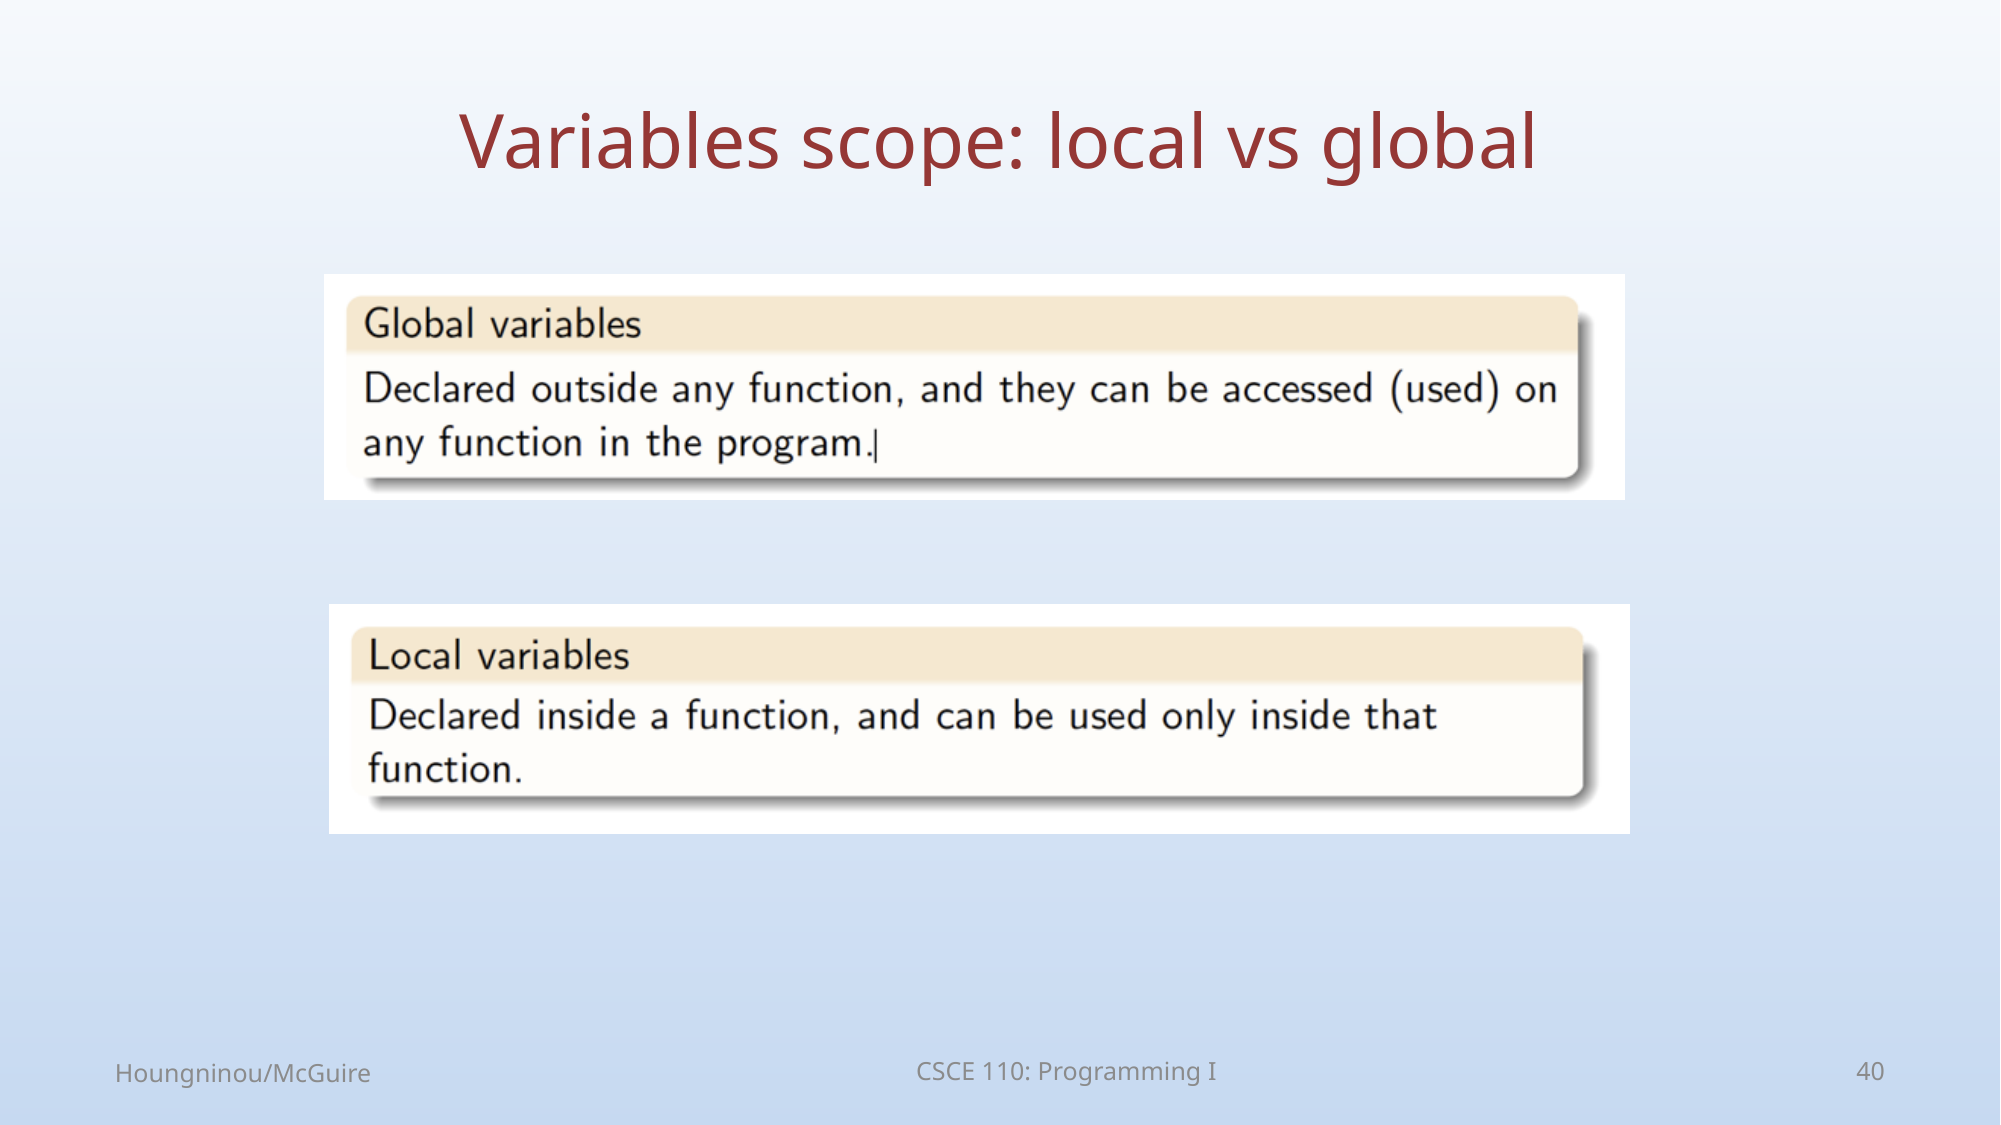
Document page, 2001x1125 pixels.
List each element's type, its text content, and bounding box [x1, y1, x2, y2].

slide_number 40 [1450, 1042, 1900, 1103]
slide_number Houngninou/McGuire [99, 1042, 567, 1103]
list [324, 274, 1626, 500]
title Variables scope: local vs global [99, 45, 1900, 233]
picture [328, 604, 1630, 834]
footer CSCE 110: Programming I [683, 1042, 1450, 1103]
